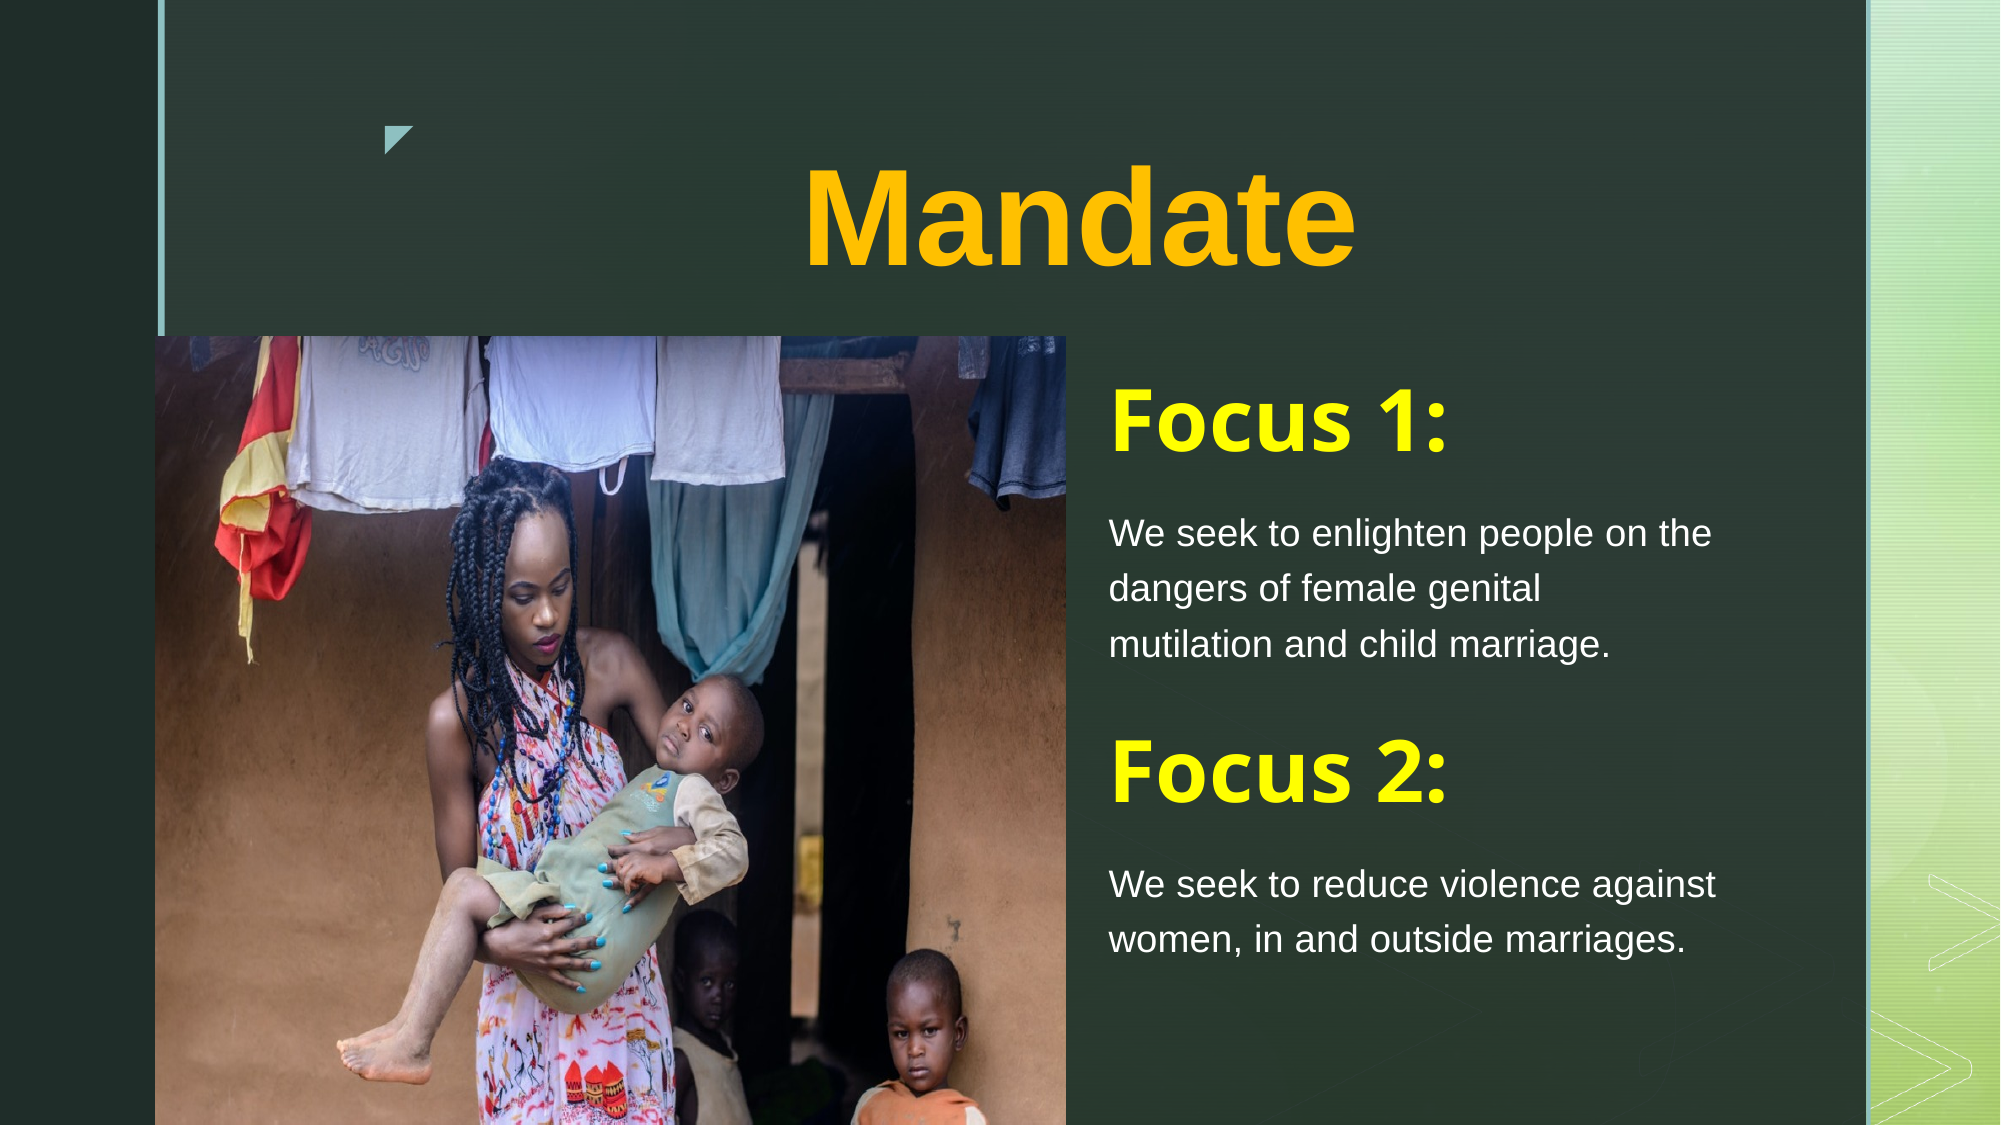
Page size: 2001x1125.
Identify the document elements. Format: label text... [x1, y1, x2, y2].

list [154, 336, 1067, 1125]
picture [1871, 0, 2001, 1125]
title Mandate [428, 132, 1733, 310]
list Focus 1: We seek to enlighten people on the dangers of female genital mutilation and child marriage. Focus 2: We seek to reduce violence against women, in and outside marriages. [1093, 336, 1733, 993]
